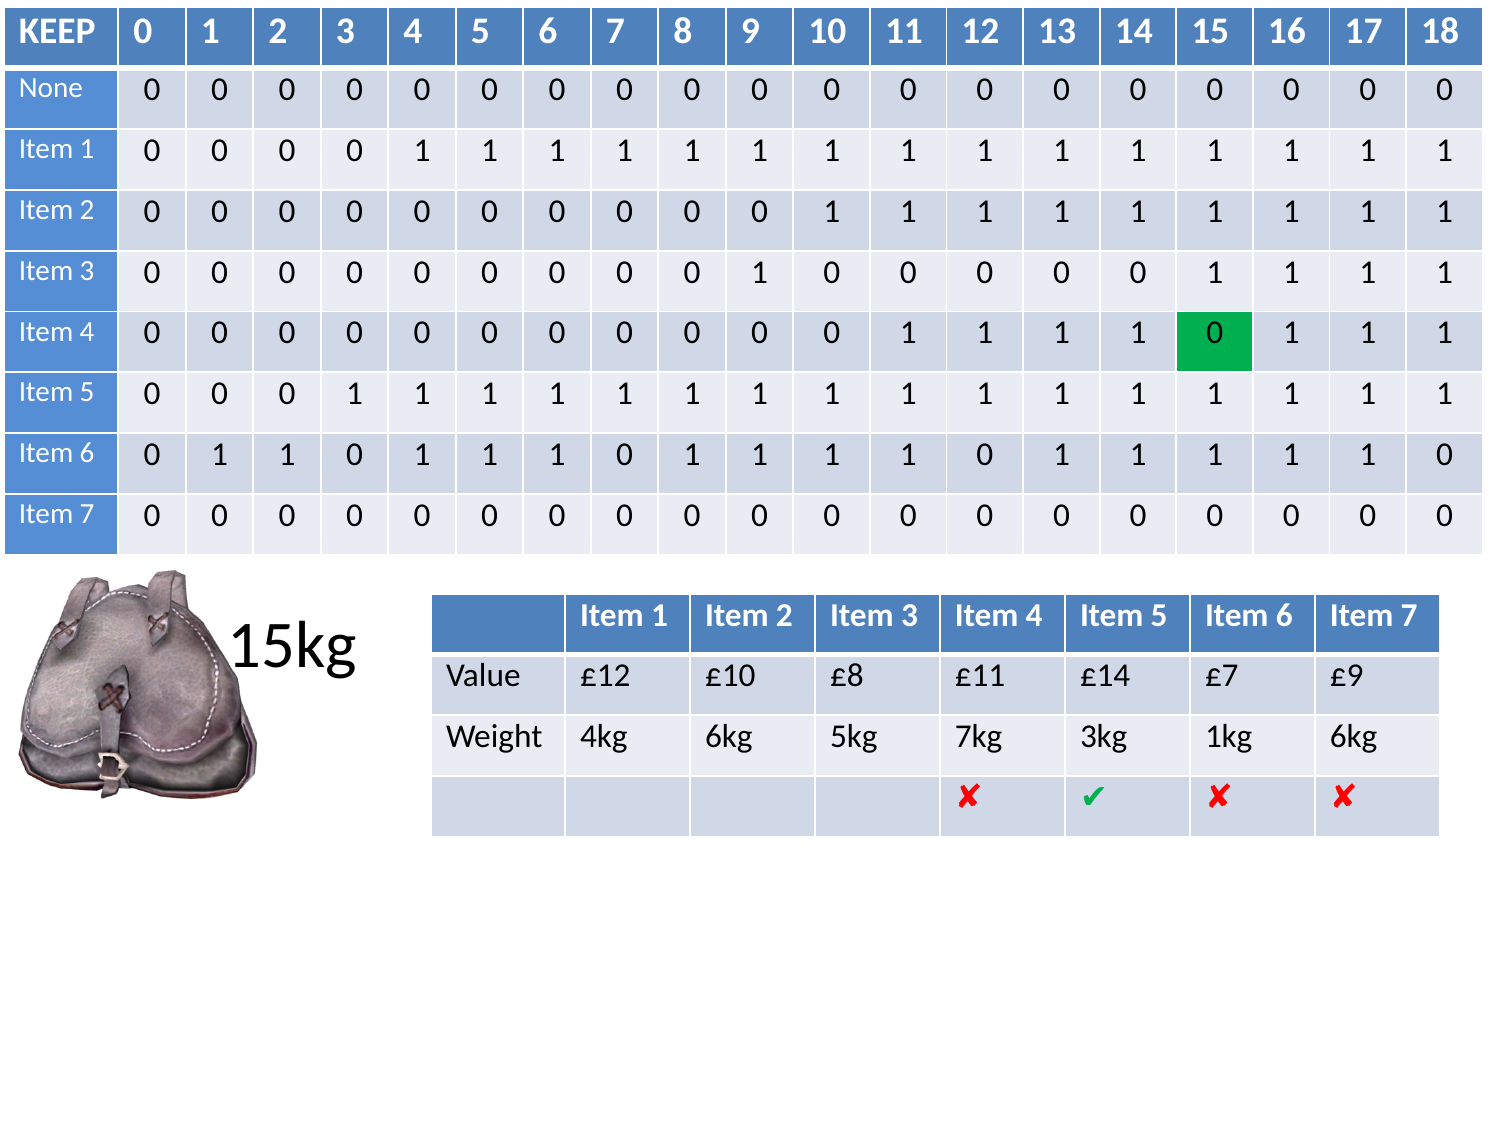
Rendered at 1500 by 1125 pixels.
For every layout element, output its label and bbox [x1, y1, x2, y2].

table_cell [659, 191, 725, 250]
table_cell [871, 434, 946, 493]
table_cell [254, 434, 320, 493]
table_cell [1330, 252, 1405, 311]
table_cell [816, 657, 939, 714]
table_cell [1407, 373, 1482, 432]
table_cell [659, 495, 725, 554]
table_cell [524, 373, 590, 432]
table_cell [5, 130, 117, 189]
table_cell [1407, 130, 1482, 189]
table_cell [871, 191, 946, 250]
table_cell [691, 657, 814, 714]
table_cell [322, 434, 387, 493]
table_cell [254, 495, 320, 554]
table_cell [389, 191, 455, 250]
table_cell [816, 777, 939, 836]
table_cell [1254, 312, 1329, 371]
table_cell [947, 130, 1022, 189]
table_cell [1177, 252, 1252, 311]
table_cell [432, 716, 564, 775]
table_header [524, 8, 590, 65]
table_cell [1316, 657, 1439, 714]
table_cell [1330, 495, 1405, 554]
table_cell [1407, 71, 1482, 128]
table_cell [5, 252, 117, 311]
table_cell [119, 130, 185, 189]
table_header [5, 8, 117, 65]
table_cell [659, 373, 725, 432]
table_cell [566, 716, 689, 775]
table_cell [659, 71, 725, 128]
table_cell [389, 495, 455, 554]
text_box [261, 593, 391, 689]
table_cell [322, 252, 387, 311]
table_cell [187, 130, 252, 189]
table_cell [592, 252, 657, 311]
table_cell [1330, 312, 1405, 371]
table_cell [592, 191, 657, 250]
table_cell [1101, 71, 1175, 128]
table_cell [871, 71, 946, 128]
table_header [1330, 8, 1405, 65]
table_cell [254, 373, 320, 432]
table_cell [1254, 71, 1329, 128]
table_cell [119, 312, 185, 371]
table_cell [691, 777, 814, 836]
table_header [794, 8, 869, 65]
table_cell [1101, 373, 1175, 432]
table_header [432, 595, 564, 652]
table_cell [1024, 130, 1099, 189]
table_cell [524, 312, 590, 371]
table_cell [524, 252, 590, 311]
table_cell [727, 191, 792, 250]
table_cell [1330, 434, 1405, 493]
table_cell [322, 71, 387, 128]
table_cell [5, 495, 117, 554]
table_cell [1316, 716, 1439, 775]
table_cell [1407, 434, 1482, 493]
table_cell [5, 312, 117, 371]
table_cell [457, 71, 522, 128]
table_cell [119, 71, 185, 128]
table_cell [1177, 434, 1252, 493]
table_cell [727, 71, 792, 128]
table_cell [524, 495, 590, 554]
table_cell [1407, 252, 1482, 311]
table_cell [592, 71, 657, 128]
table_cell [871, 252, 946, 311]
table_header [1024, 8, 1099, 65]
table_cell [322, 130, 387, 189]
table_cell [187, 252, 252, 311]
table_header [566, 595, 689, 652]
table_header [871, 8, 946, 65]
table_cell [1024, 71, 1099, 128]
table_cell [871, 312, 946, 371]
table_cell [457, 495, 522, 554]
table_cell [566, 657, 689, 714]
table_cell [1407, 495, 1482, 554]
table_cell [187, 71, 252, 128]
table_cell [322, 312, 387, 371]
table_header [187, 8, 252, 65]
table_cell [1101, 312, 1175, 371]
table_cell [389, 71, 455, 128]
table_header [322, 8, 387, 65]
table_header [659, 8, 725, 65]
table_cell [566, 777, 689, 836]
table_cell [1177, 191, 1252, 250]
table_cell [187, 495, 252, 554]
table_cell [457, 130, 522, 189]
table_cell [1024, 191, 1099, 250]
table_cell [322, 191, 387, 250]
table_header [1407, 8, 1482, 65]
table_cell [5, 191, 117, 250]
table_cell [1024, 495, 1099, 554]
table_cell [1330, 130, 1405, 189]
table_cell [592, 434, 657, 493]
table_cell [1177, 495, 1252, 554]
table_cell [659, 312, 725, 371]
table_cell [1101, 130, 1175, 189]
table_header [119, 8, 185, 65]
table_cell [727, 373, 792, 432]
table_cell [389, 312, 455, 371]
table_cell [1101, 434, 1175, 493]
table_cell [941, 777, 1064, 836]
table_cell [947, 191, 1022, 250]
table_cell [1191, 657, 1314, 714]
table_cell [187, 312, 252, 371]
table_cell [254, 71, 320, 128]
table_header [457, 8, 522, 65]
picture [12, 569, 261, 800]
table_header [389, 8, 455, 65]
table_cell [457, 373, 522, 432]
table_cell [1024, 312, 1099, 371]
table_cell [794, 312, 869, 371]
table_header [1316, 595, 1439, 652]
table_cell [727, 312, 792, 371]
table_cell [1101, 252, 1175, 311]
table_cell [457, 252, 522, 311]
table_cell [524, 130, 590, 189]
table_cell [432, 657, 564, 714]
table_header [816, 595, 939, 652]
table_cell [1101, 495, 1175, 554]
table_cell [187, 191, 252, 250]
table_cell [389, 252, 455, 311]
table_cell [1254, 434, 1329, 493]
table_header [1254, 8, 1329, 65]
table_cell [592, 312, 657, 371]
table_cell [389, 434, 455, 493]
table_header [691, 595, 814, 652]
table_cell [119, 434, 185, 493]
table_cell [727, 130, 792, 189]
table_cell [727, 434, 792, 493]
table_header [1191, 595, 1314, 652]
table_header [1066, 595, 1189, 652]
table_cell [457, 312, 522, 371]
table_cell [187, 373, 252, 432]
table_cell [794, 252, 869, 311]
table_cell [1407, 191, 1482, 250]
table_cell [1024, 434, 1099, 493]
table_cell [5, 373, 117, 432]
table_cell [659, 130, 725, 189]
table_cell [1254, 495, 1329, 554]
table_cell [1177, 373, 1252, 432]
table_cell [524, 191, 590, 250]
table_cell [1177, 312, 1252, 371]
table_cell [432, 777, 564, 836]
table_header [947, 8, 1022, 65]
table_cell [1407, 312, 1482, 371]
table_cell [254, 252, 320, 311]
table_cell [254, 130, 320, 189]
table_cell [794, 191, 869, 250]
table_cell [1177, 130, 1252, 189]
table_cell [659, 252, 725, 311]
table_cell [119, 373, 185, 432]
table_cell [1066, 716, 1189, 775]
table_header [254, 8, 320, 65]
table_cell [871, 495, 946, 554]
table_cell [524, 71, 590, 128]
table_cell [947, 495, 1022, 554]
table_cell [947, 312, 1022, 371]
table_cell [389, 373, 455, 432]
table_cell [871, 373, 946, 432]
table_cell [119, 191, 185, 250]
table_cell [727, 252, 792, 311]
table_cell [254, 191, 320, 250]
table_cell [254, 312, 320, 371]
table_cell [794, 495, 869, 554]
table_cell [524, 434, 590, 493]
table_cell [947, 434, 1022, 493]
table_cell [119, 252, 185, 311]
table_cell [1330, 71, 1405, 128]
table_cell [592, 130, 657, 189]
table_header [592, 8, 657, 65]
table_cell [794, 434, 869, 493]
table_cell [1177, 71, 1252, 128]
table_cell [816, 716, 939, 775]
table_cell [1254, 252, 1329, 311]
table_cell [691, 716, 814, 775]
table_cell [659, 434, 725, 493]
table_cell [947, 373, 1022, 432]
table_cell [1191, 777, 1314, 836]
table_cell [1330, 373, 1405, 432]
table_cell [1316, 777, 1439, 836]
table_header [941, 595, 1064, 652]
table_cell [1254, 191, 1329, 250]
table_cell [794, 130, 869, 189]
table_cell [457, 191, 522, 250]
table_cell [1191, 716, 1314, 775]
table_cell [592, 373, 657, 432]
table_cell [871, 130, 946, 189]
table_cell [1066, 777, 1189, 836]
table_cell [1024, 252, 1099, 311]
table_cell [1330, 191, 1405, 250]
table_cell [947, 252, 1022, 311]
table_cell [389, 130, 455, 189]
table_header [1177, 8, 1252, 65]
table_cell [187, 434, 252, 493]
table_cell [1254, 373, 1329, 432]
table_cell [119, 495, 185, 554]
table_cell [1066, 657, 1189, 714]
table_cell [592, 495, 657, 554]
table_cell [5, 71, 117, 128]
table_cell [947, 71, 1022, 128]
table_cell [727, 495, 792, 554]
table_cell [457, 434, 522, 493]
table_cell [1101, 191, 1175, 250]
table_cell [794, 71, 869, 128]
table_cell [322, 373, 387, 432]
table_cell [1254, 130, 1329, 189]
table_cell [941, 657, 1064, 714]
table_cell [5, 434, 117, 493]
table_cell [1024, 373, 1099, 432]
table_cell [941, 716, 1064, 775]
table_cell [794, 373, 869, 432]
table_cell [322, 495, 387, 554]
table_header [727, 8, 792, 65]
table_header [1101, 8, 1175, 65]
